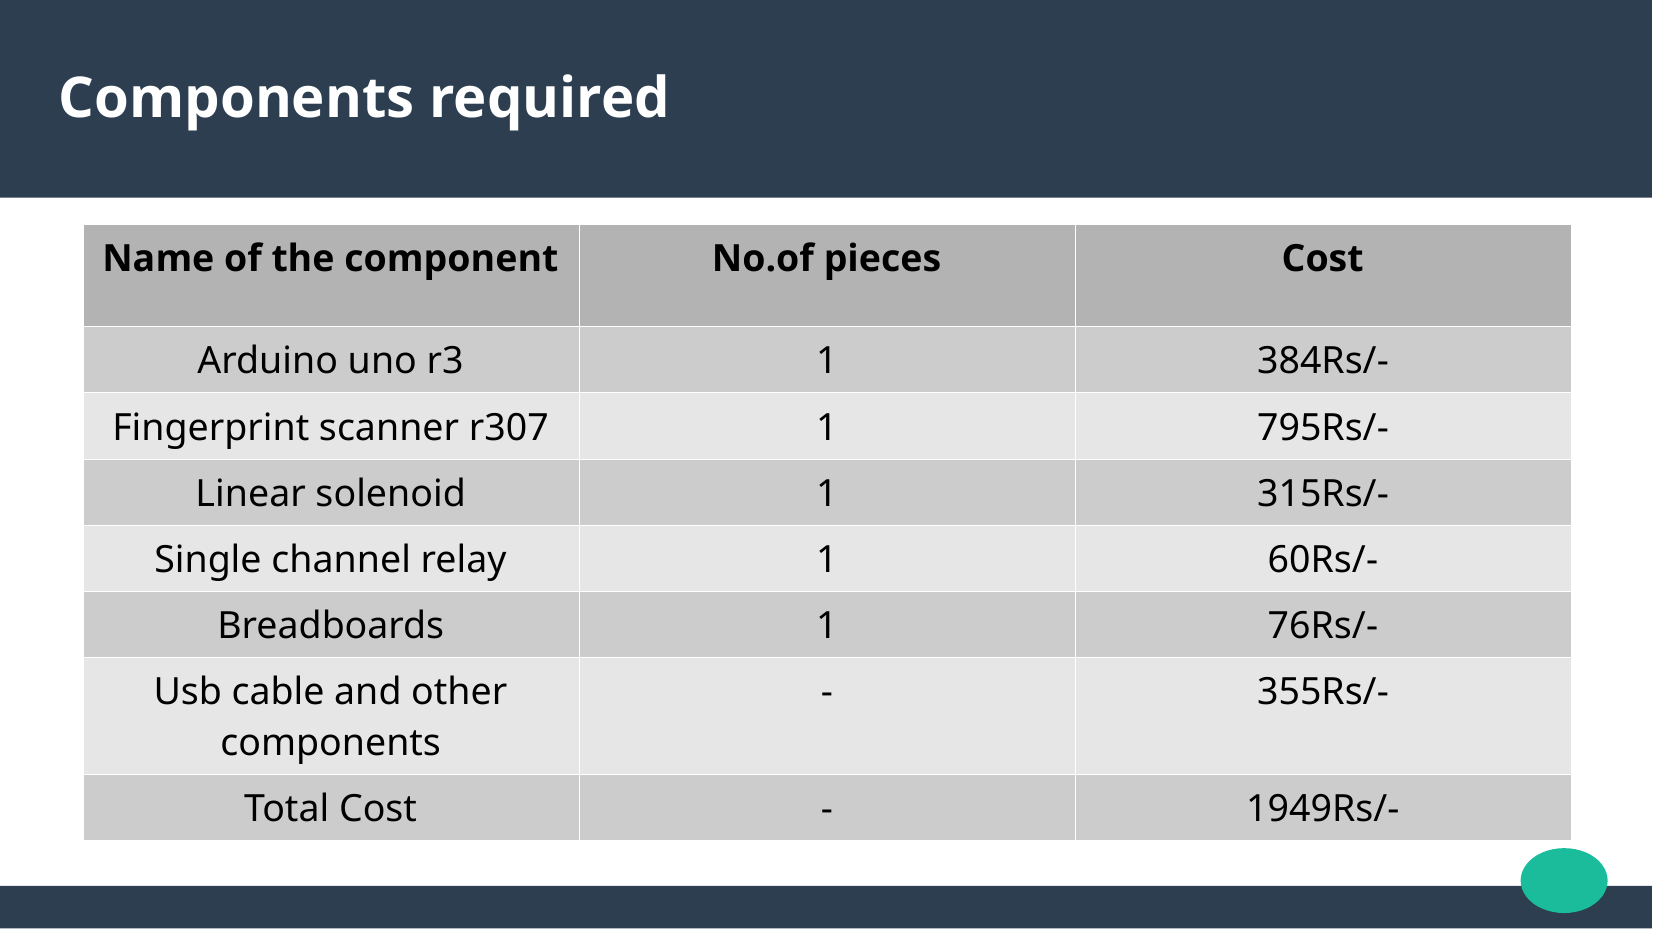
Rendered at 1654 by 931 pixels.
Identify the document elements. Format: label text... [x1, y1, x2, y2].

table_header No.of pieces [580, 225, 1075, 326]
table_cell 1 [580, 592, 1075, 657]
table_cell Usb cable and other components [84, 658, 579, 774]
table_cell Fingerprint scanner r307 [84, 393, 579, 459]
table_cell 1 [580, 327, 1075, 392]
table_cell Single channel relay [84, 526, 579, 591]
text_box Components required [58, 37, 1593, 154]
table_cell - [580, 658, 1075, 774]
table_cell 1949Rs/- [1076, 775, 1571, 840]
table_header Name of the component [84, 225, 579, 326]
table_cell 1 [580, 460, 1075, 525]
table_cell Arduino uno r3 [84, 327, 579, 392]
table_header Cost [1076, 225, 1571, 326]
table_cell Linear solenoid [84, 460, 579, 525]
table_cell 384Rs/- [1076, 327, 1571, 392]
table_cell 315Rs/- [1076, 460, 1571, 525]
table_cell 76Rs/- [1076, 592, 1571, 657]
table_cell 1 [580, 393, 1075, 459]
table_cell - [580, 775, 1075, 840]
table_cell Breadboards [84, 592, 579, 657]
table_cell 795Rs/- [1076, 393, 1571, 459]
table_cell Total Cost [84, 775, 579, 840]
table_cell 1 [580, 526, 1075, 591]
table_cell 355Rs/- [1076, 658, 1571, 774]
table_cell 60Rs/- [1076, 526, 1571, 591]
